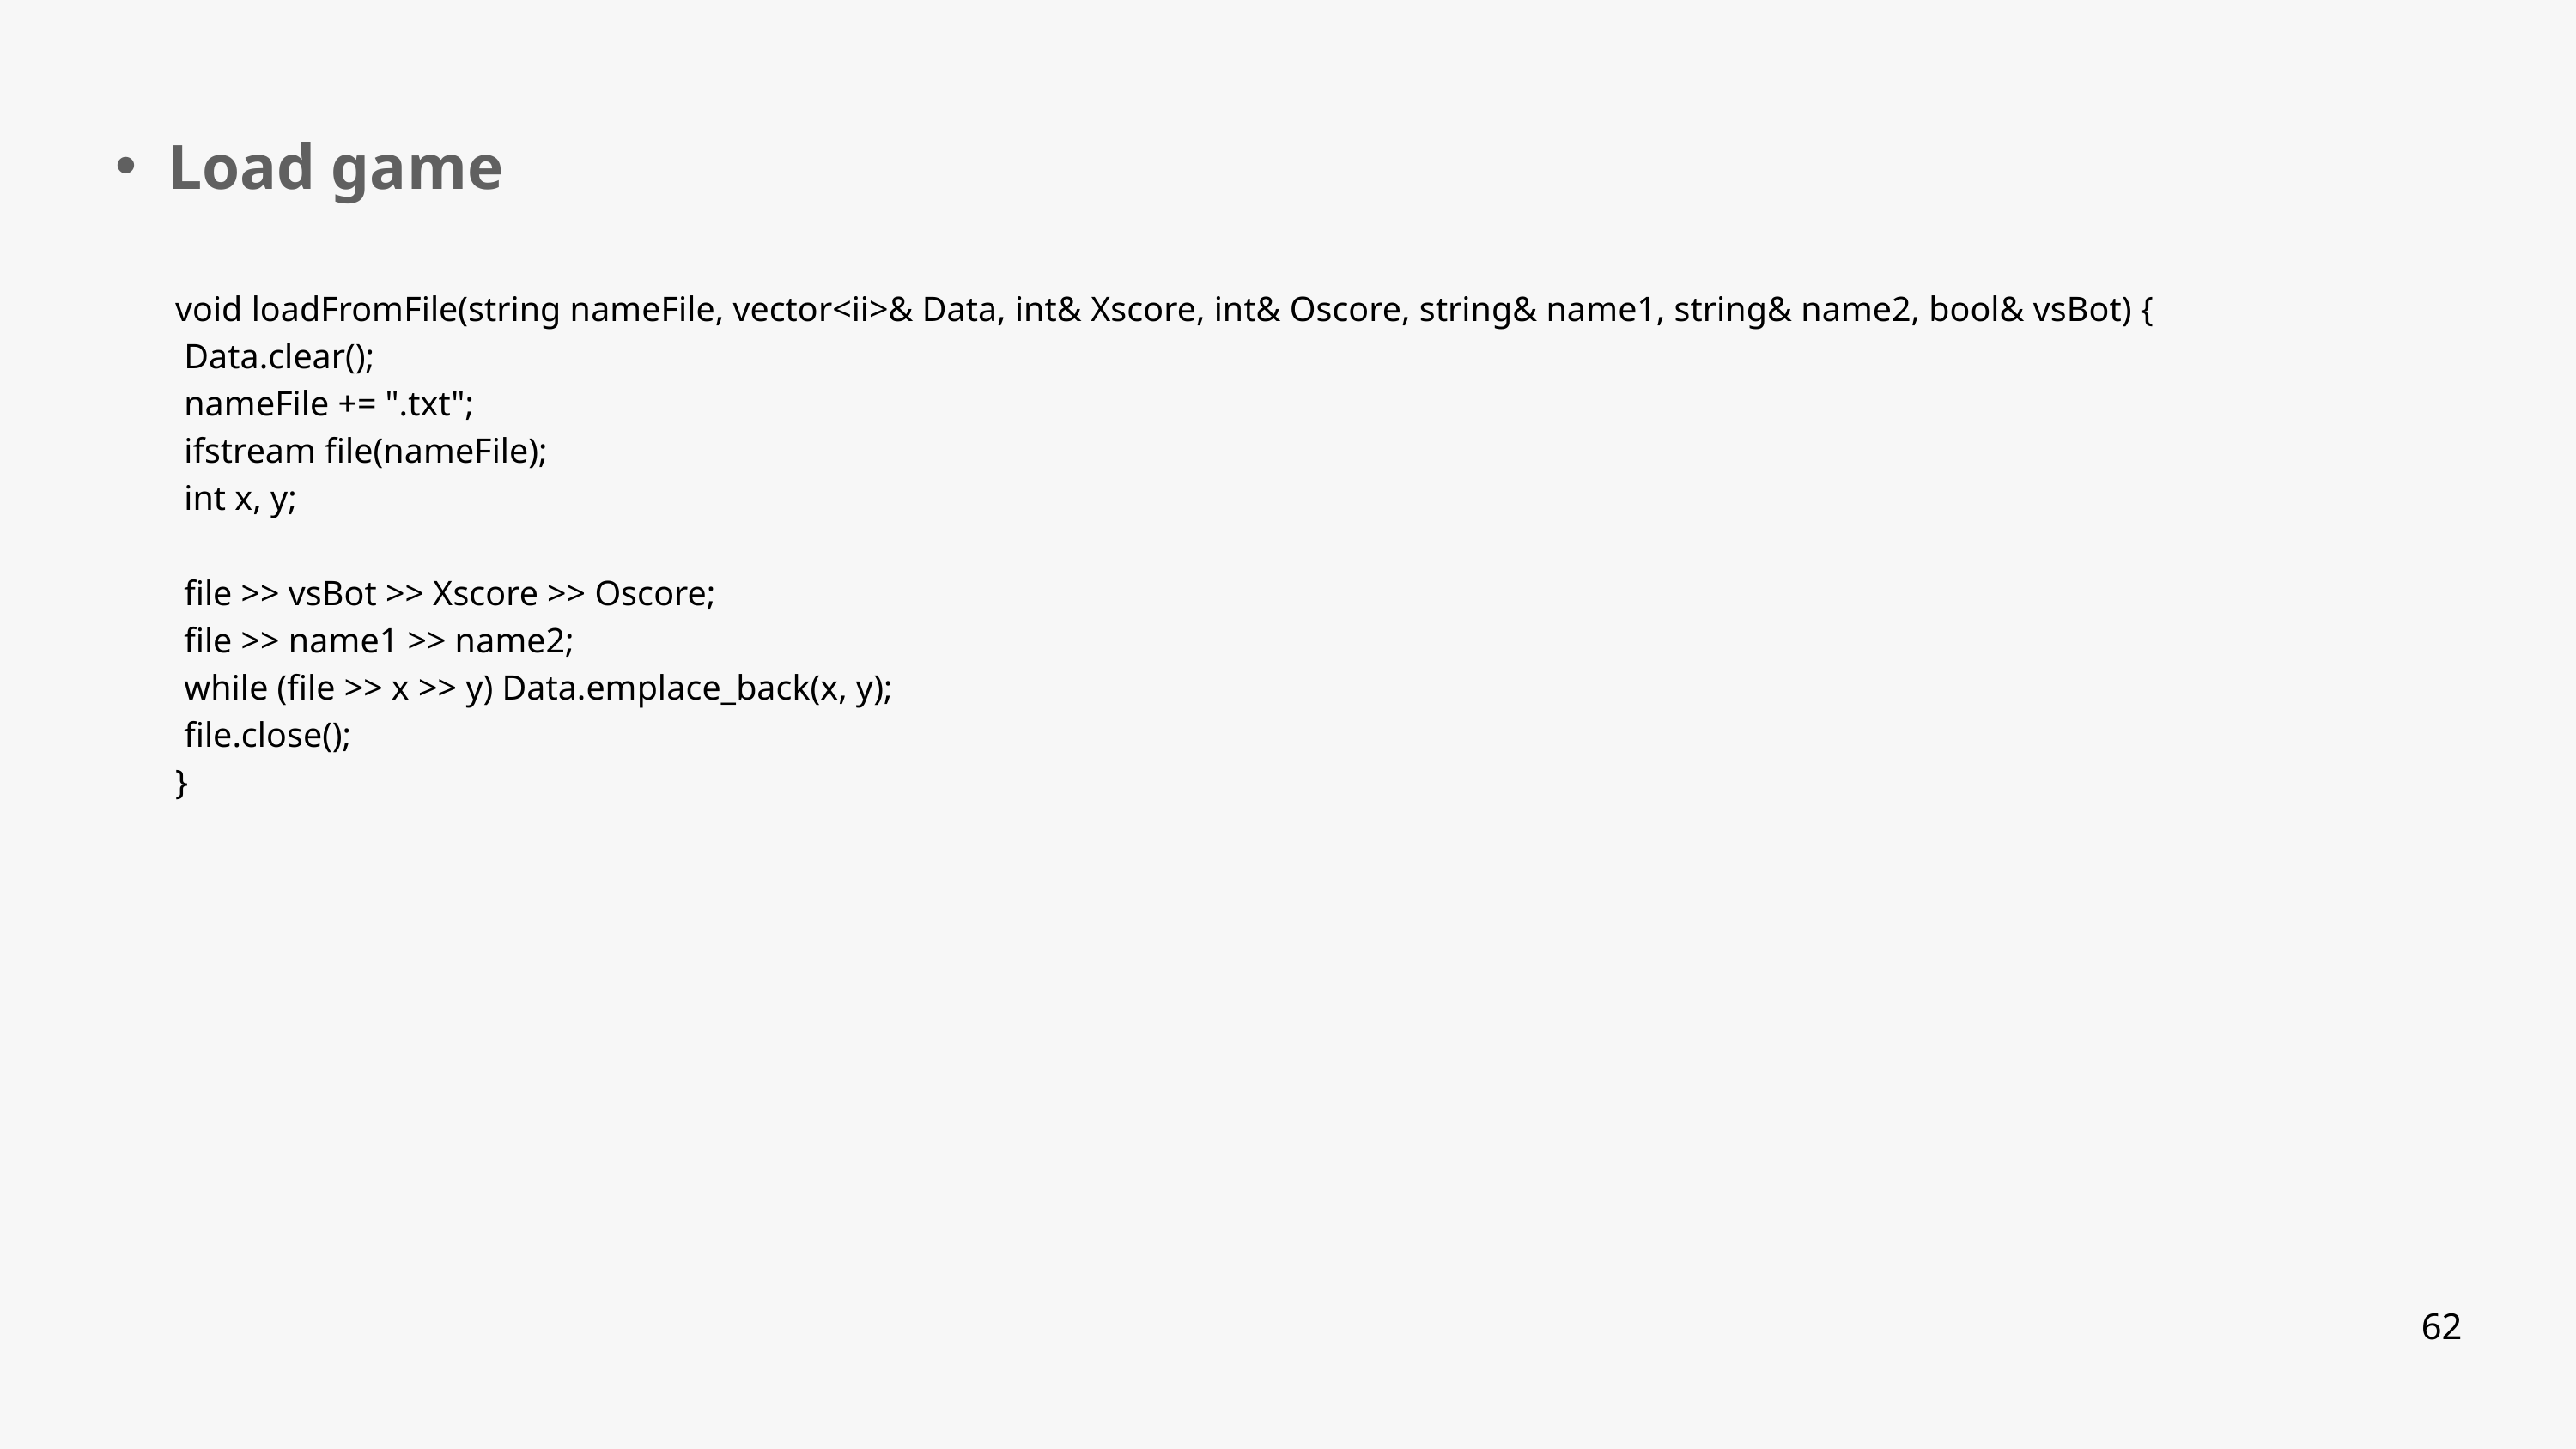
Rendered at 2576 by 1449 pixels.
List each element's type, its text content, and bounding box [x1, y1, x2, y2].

text_box Load game [63, 109, 1157, 202]
text_box 62 [2421, 1296, 2463, 1348]
text_box void loadFromFile(string nameFile, vector<ii>& Data, int& Xscore, int& Oscore, string& name1, string& name2, bool& vsBot) { Data.clear(); nameFile += ".txt"; ifstream file(nameFile); int x, y; file >> vsBot >> Xscore >> Oscore; file >> name1 >> name2; while (file >> x >> y) Data.emplace_back(x, y); file.close(); } [175, 281, 2318, 802]
